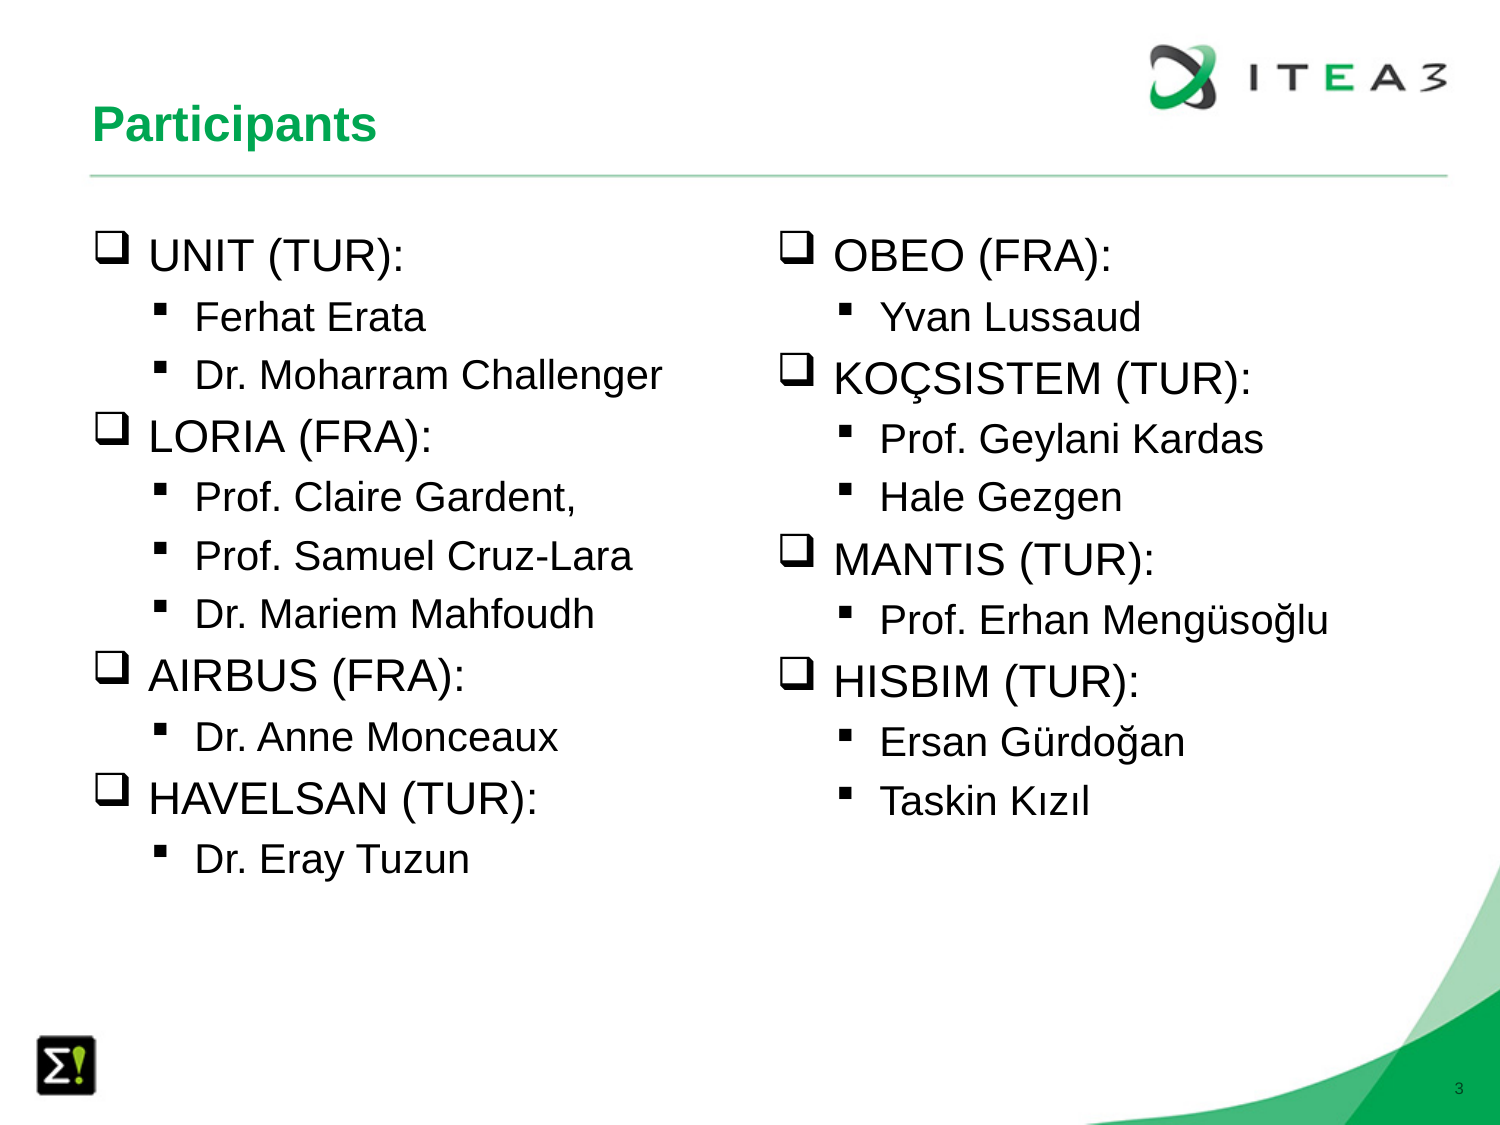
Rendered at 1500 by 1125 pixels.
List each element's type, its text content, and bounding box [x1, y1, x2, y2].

title Participants [76, 23, 1099, 160]
picture [0, 0, 1500, 1125]
list UNIT (TUR): Ferhat Erata Dr. Moharram Challenger LORIA (FRA): Prof. Claire Gardent, Prof. Samuel Cruz-Lara Dr. Mariem Mahfoudh AIRBUS (FRA): Dr. Anne Monceaux HAVELSAN (TUR): Dr. Eray Tuzun [76, 218, 715, 1046]
text_box OBEO (FRA): Yvan Lussaud KOÇSISTEM (TUR): Prof. Geylani Kardas Hale Gezgen MANTIS (TUR): Prof. Erhan Mengüsoğlu HISBIM (TUR): Ersan Gürdoğan Taskin Kızıl [761, 218, 1400, 1046]
